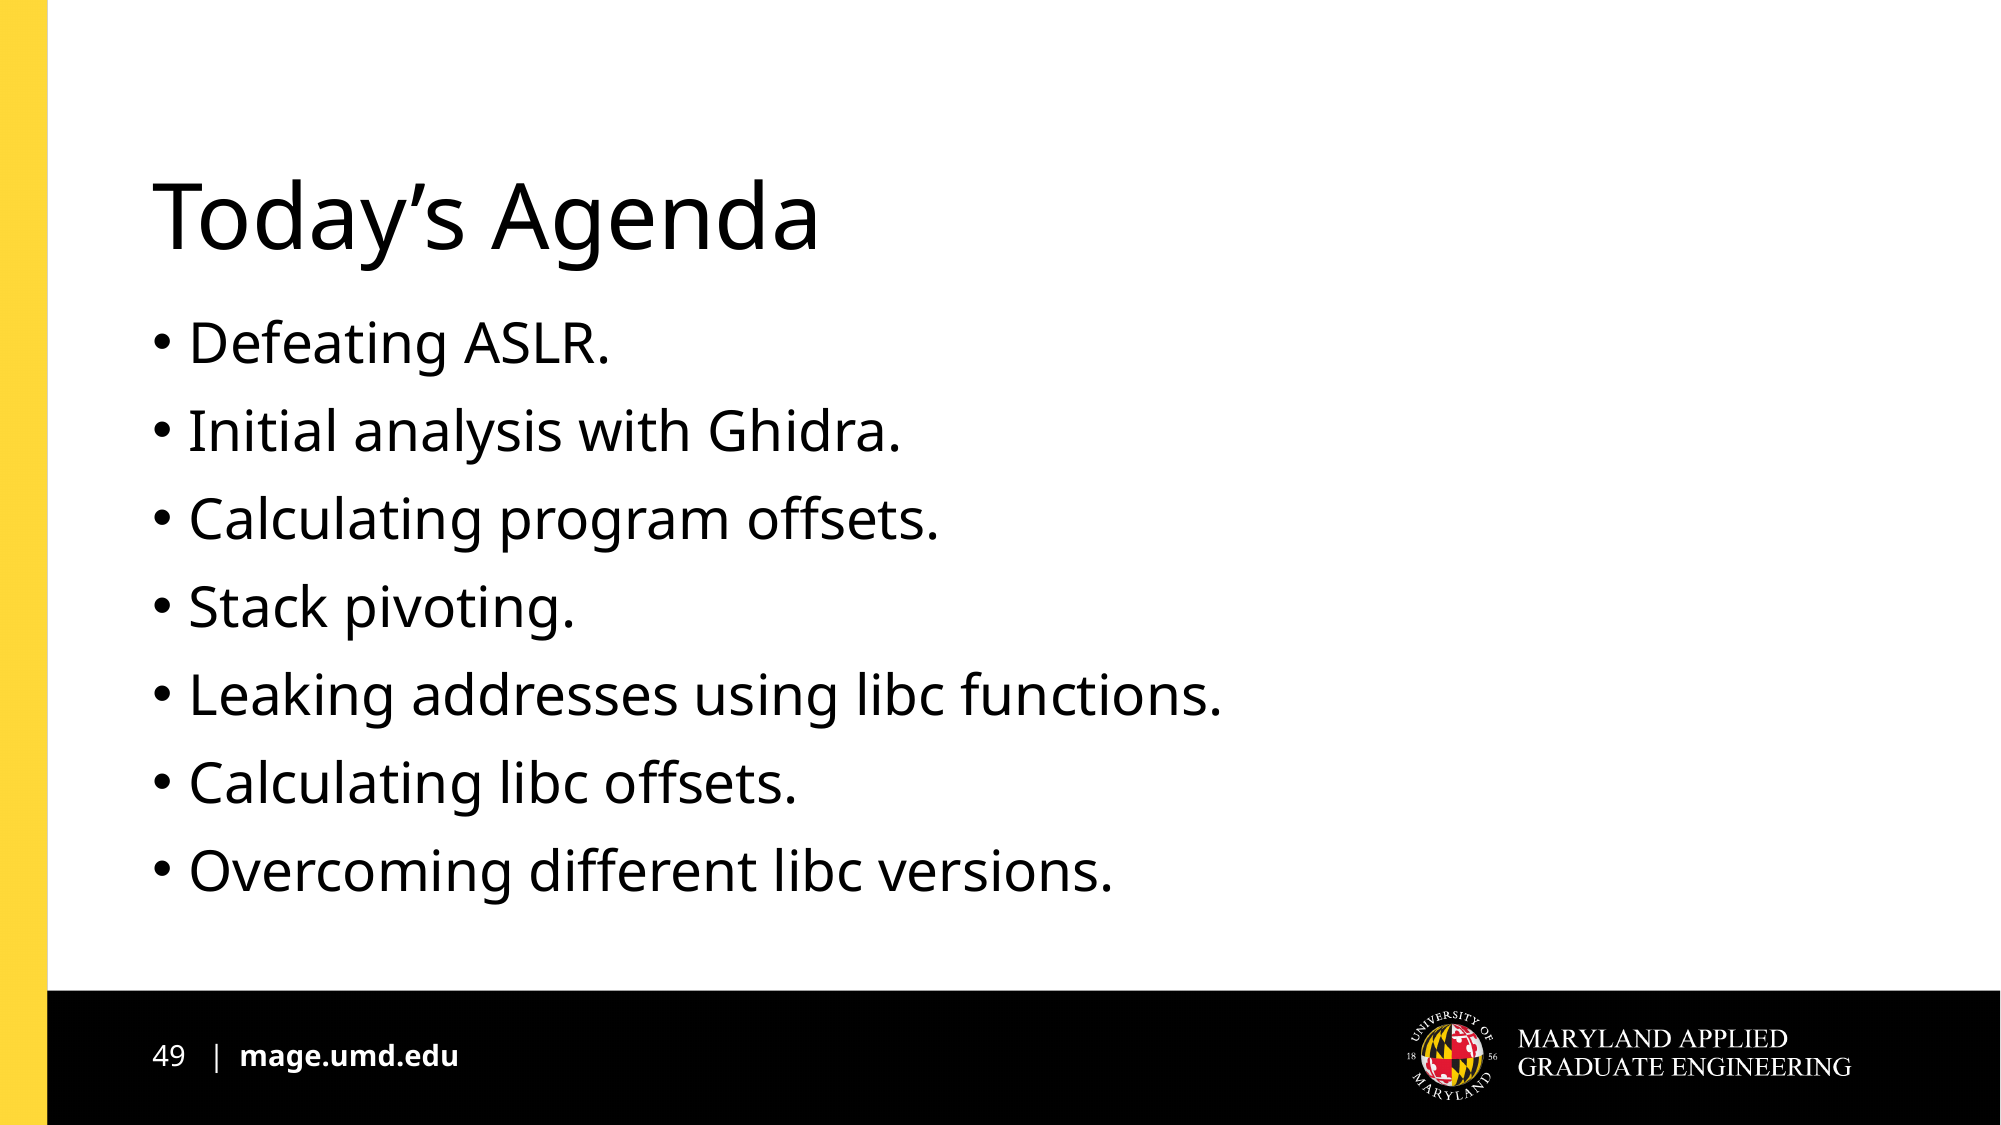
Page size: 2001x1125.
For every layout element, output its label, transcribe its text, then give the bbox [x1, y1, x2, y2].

picture [0, 0, 2001, 1125]
footer 49 | mage.umd.edu [137, 1027, 1338, 1088]
list Defeating ASLR. Initial analysis with Ghidra. Calculating program offsets. Stack pivoting. Leaking addresses using libc functions. Calculating libc offsets. Overcoming different libc versions. [137, 299, 1863, 911]
title Today’s Agenda [137, 59, 1863, 278]
